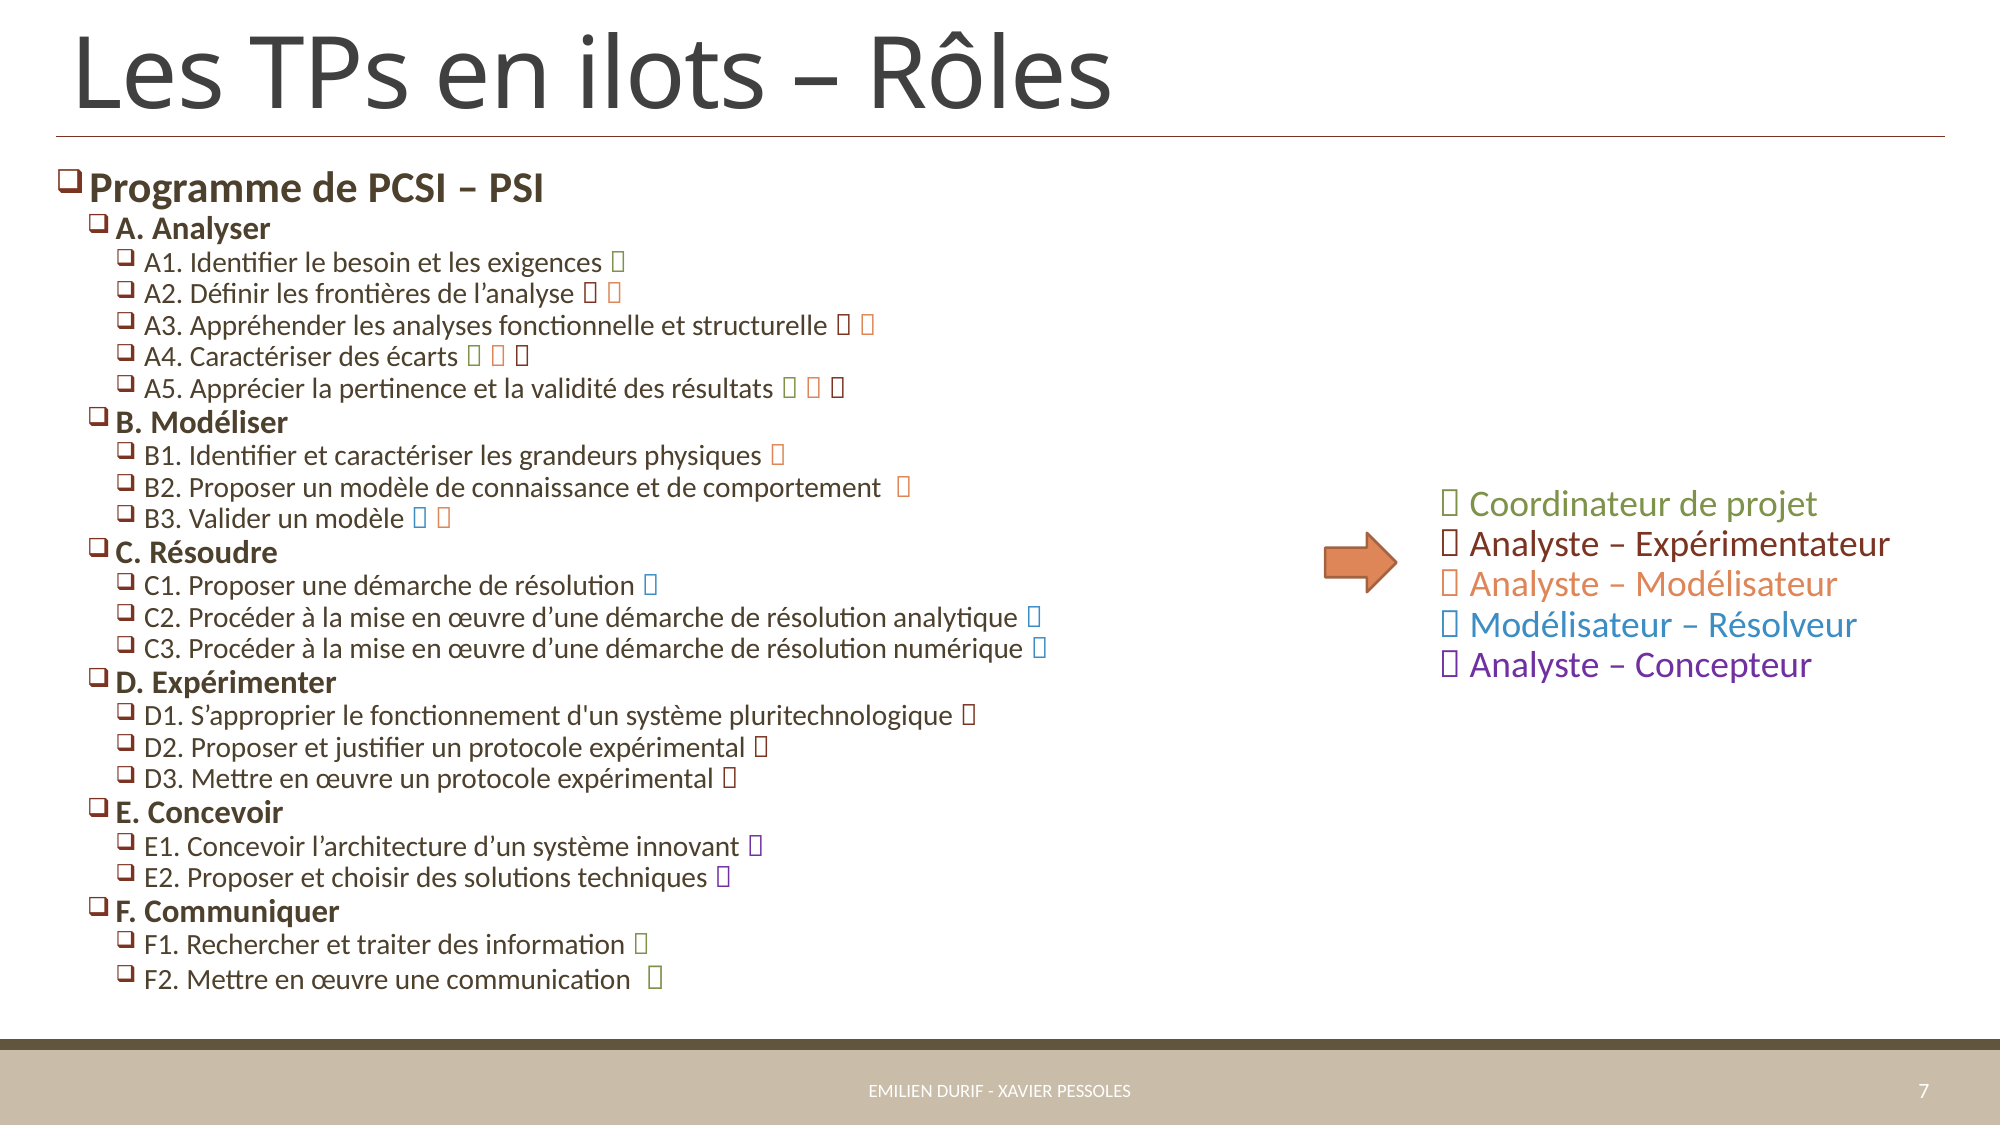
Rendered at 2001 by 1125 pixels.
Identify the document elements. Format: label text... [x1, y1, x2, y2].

text_box [1323, 531, 1398, 594]
slide_number 7 [1709, 1059, 1945, 1120]
title Les TPs en ilots – Rôles [55, 5, 1946, 137]
list Programme de PCSI – PSI A. Analyser A1. Identifier le besoin et les exigences  A2. Définir les frontières de l’analyse   A3. Appréhender les analyses fonctionnelle et structurelle   A4. Caractériser des écarts    A5. Apprécier la pertinence et la validité des résultats    B. Modéliser B1. Identifier et caractériser les grandeurs physiques  B2. Proposer un modèle de connaissance et de comportement  B3. Valider un modèle   C. Résoudre C1. Proposer une démarche de résolution  C2. Procéder à la mise en œuvre d’une démarche de résolution analytique  C3. Procéder à la mise en œuvre d’une démarche de résolution numérique  D. Expérimenter D1. S’approprier le fonctionnement d'un système pluritechnologique  D2. Proposer et justifier un protocole expérimental  D3. Mettre en œuvre un protocole expérimental  E. Concevoir E1. Concevoir l’architecture d’un système innovant  E2. Proposer et choisir des solutions techniques  F. Communiquer F1. Rechercher et traiter des information  F2. Mettre en œuvre une communication  [55, 156, 1301, 1013]
footer Emilien Durif - Xavier Pessoles [409, 1059, 1591, 1120]
text_box  Coordinateur de projet  Analyste – Expérimentateur  Analyste – Modélisateur  Modélisateur – Résolveur  Analyste – Concepteur [1421, 156, 1945, 1013]
